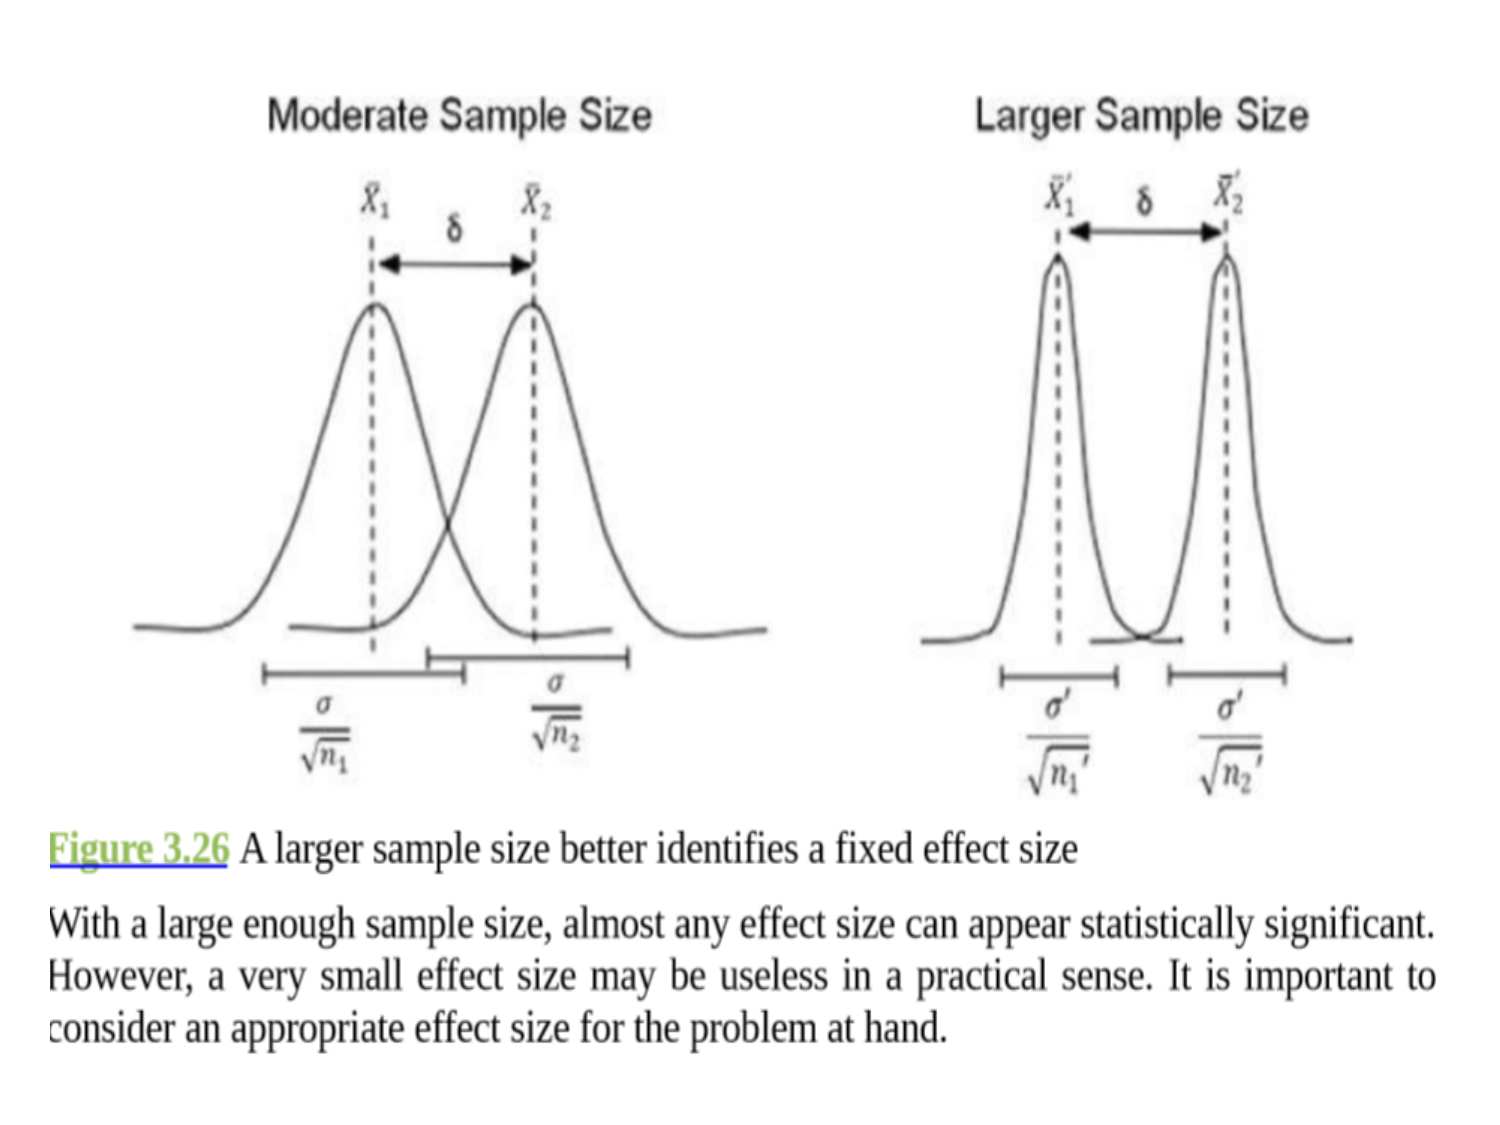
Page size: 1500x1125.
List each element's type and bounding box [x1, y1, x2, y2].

list [49, 62, 1476, 1076]
